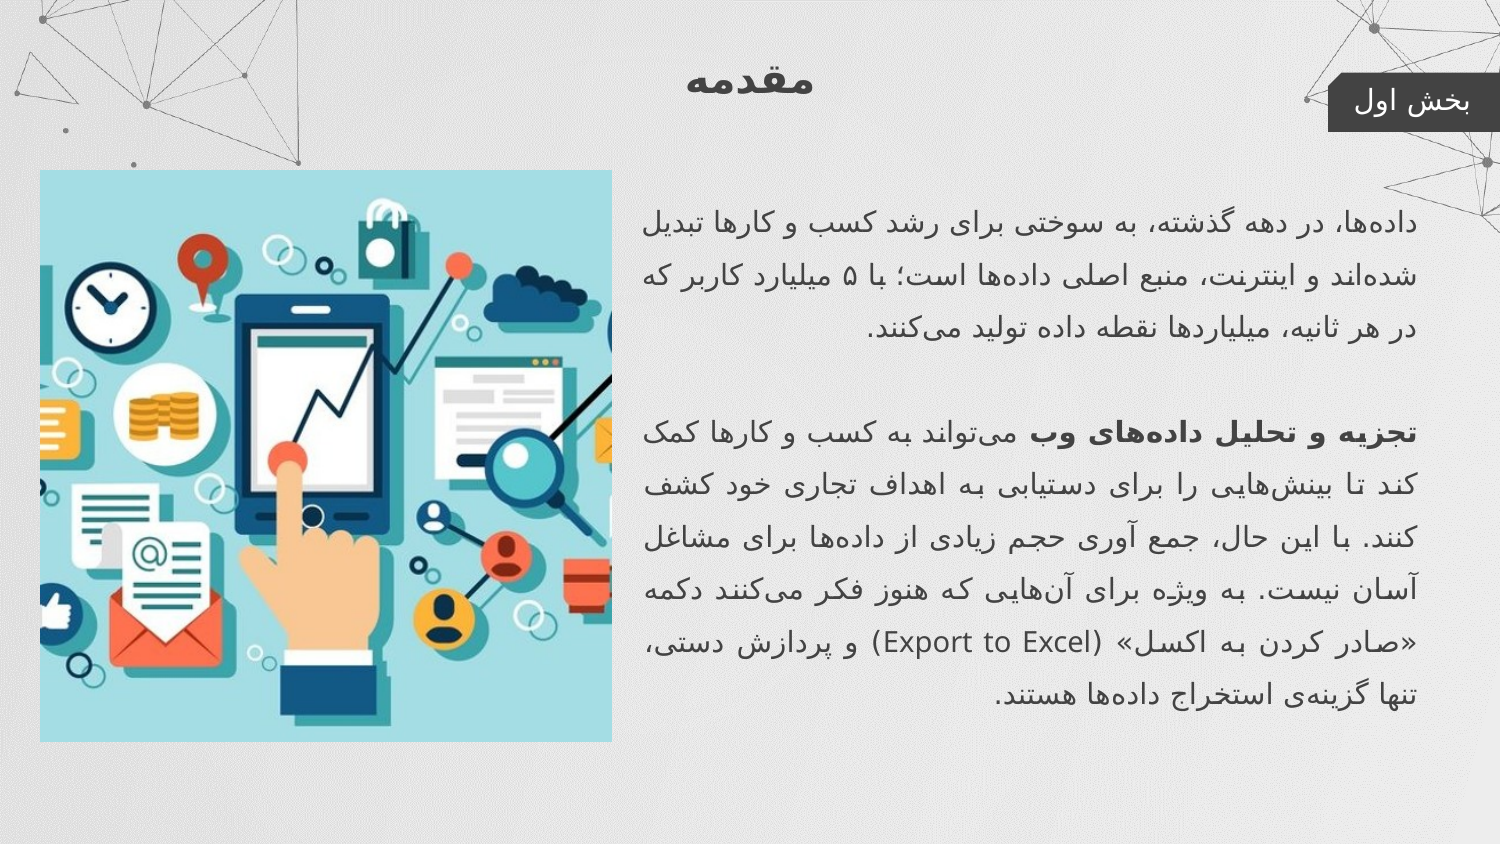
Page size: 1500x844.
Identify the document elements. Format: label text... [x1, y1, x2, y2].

title مقدمه [464, 23, 1036, 132]
text_box بخش اول [1328, 55, 1497, 132]
picture [0, 0, 1500, 844]
subtitle داده‌ها، در دهه گذشته، به سوختی برای رشد کسب ‌و کارها تبدیل شده‌اند و اینترنت، منبع اصلی داده‌ها است؛ با ۵ میلیارد کاربر که در هر ثانیه، میلیاردها نقطه داده تولید می‌کنند. تجزیه و تحلیل داده‌های وب می‌تواند به کسب و کارها کمک کند تا بینش‌هایی را برای دستیابی به اهداف تجاری خود کشف کنند. با این حال، جمع آوری حجم زیادی از داده‌ها برای مشاغل آسان نیست. به ‌ویژه برای آن‌هایی که هنوز فکر می‌کنند دکمه «صادر کردن به اکسل» (Export to Excel) و پردازش دستی، تنها گزینه‌‌ی استخراج داده‌ها هستند. [626, 170, 1433, 746]
